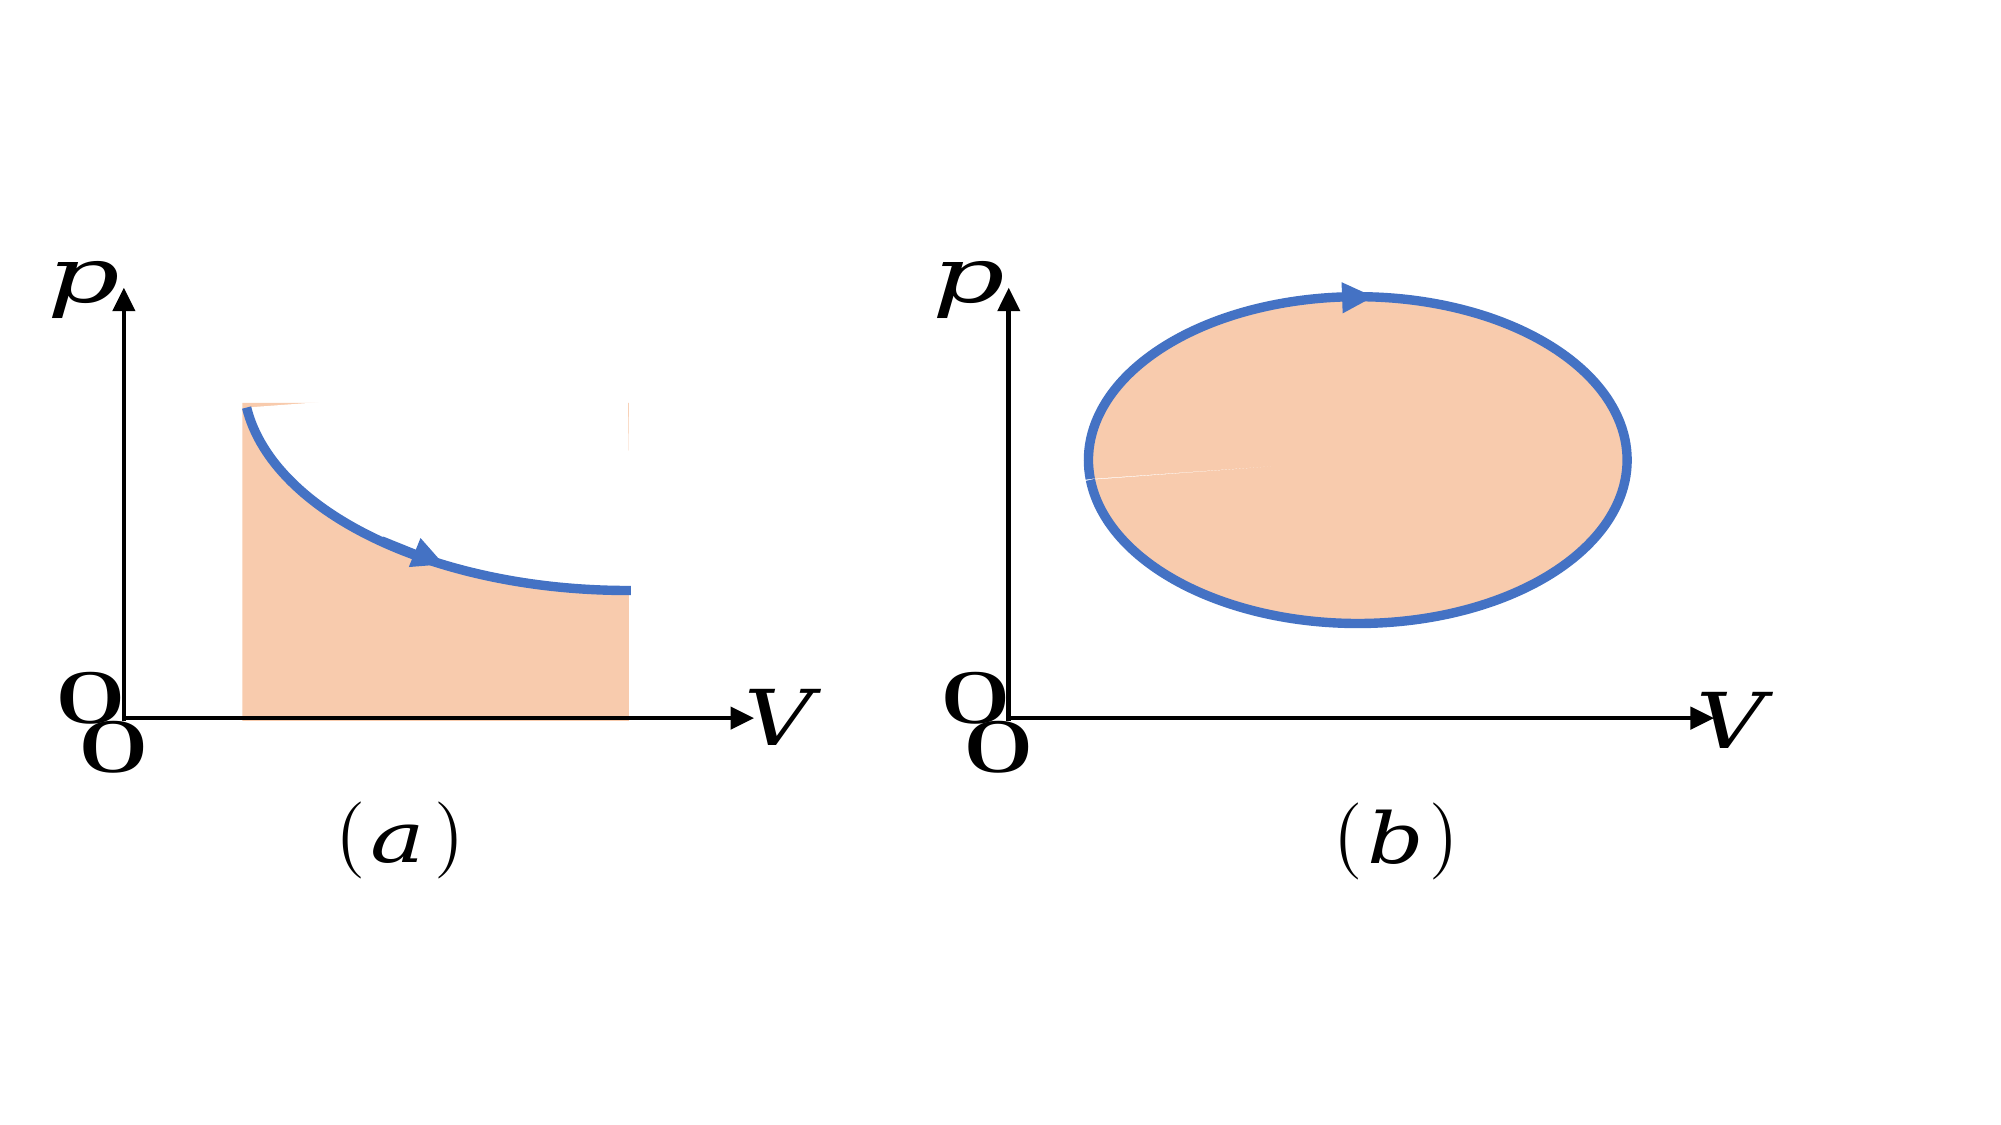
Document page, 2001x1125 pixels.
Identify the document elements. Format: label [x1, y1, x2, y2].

text_box [382, 539, 444, 565]
text_box [246, 379, 631, 592]
text_box [1309, 285, 1371, 311]
text_box [241, 402, 630, 716]
text_box [1087, 296, 1628, 625]
